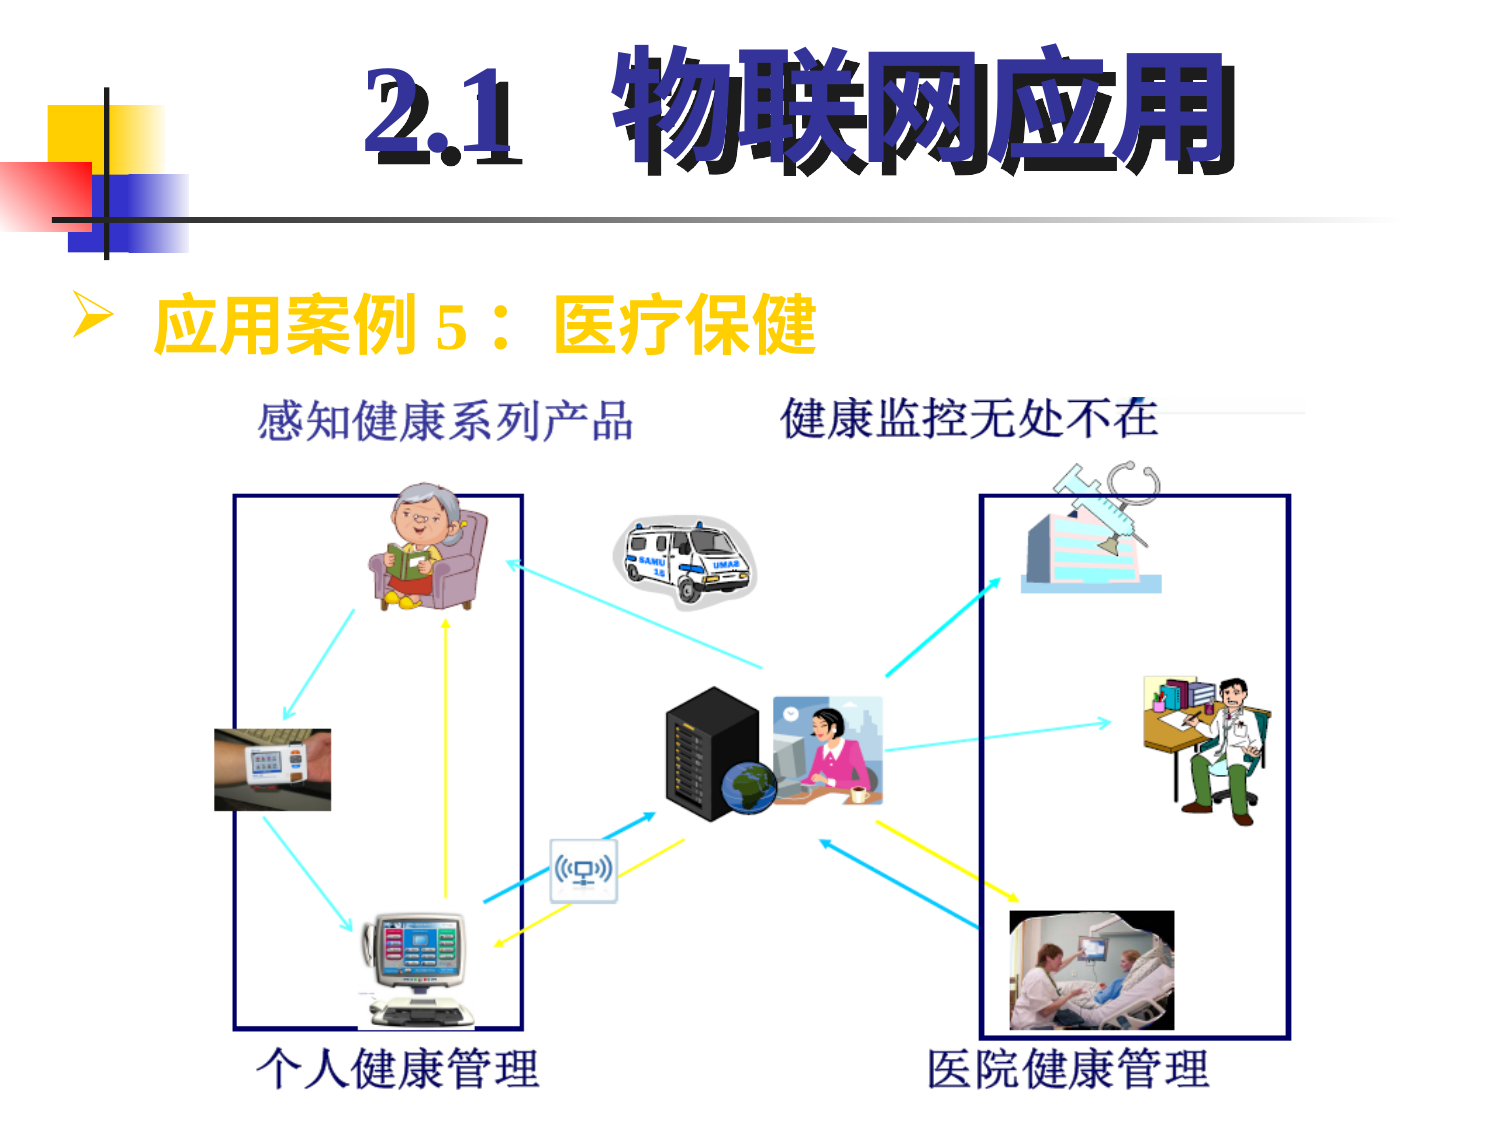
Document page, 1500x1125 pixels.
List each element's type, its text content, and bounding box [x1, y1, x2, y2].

text_box 应用案例5：医疗保健 [53, 243, 1471, 371]
picture [206, 396, 1306, 1097]
text_box 2.1 物联网应用 [147, 18, 1447, 184]
slide_number [150, 1037, 463, 1113]
